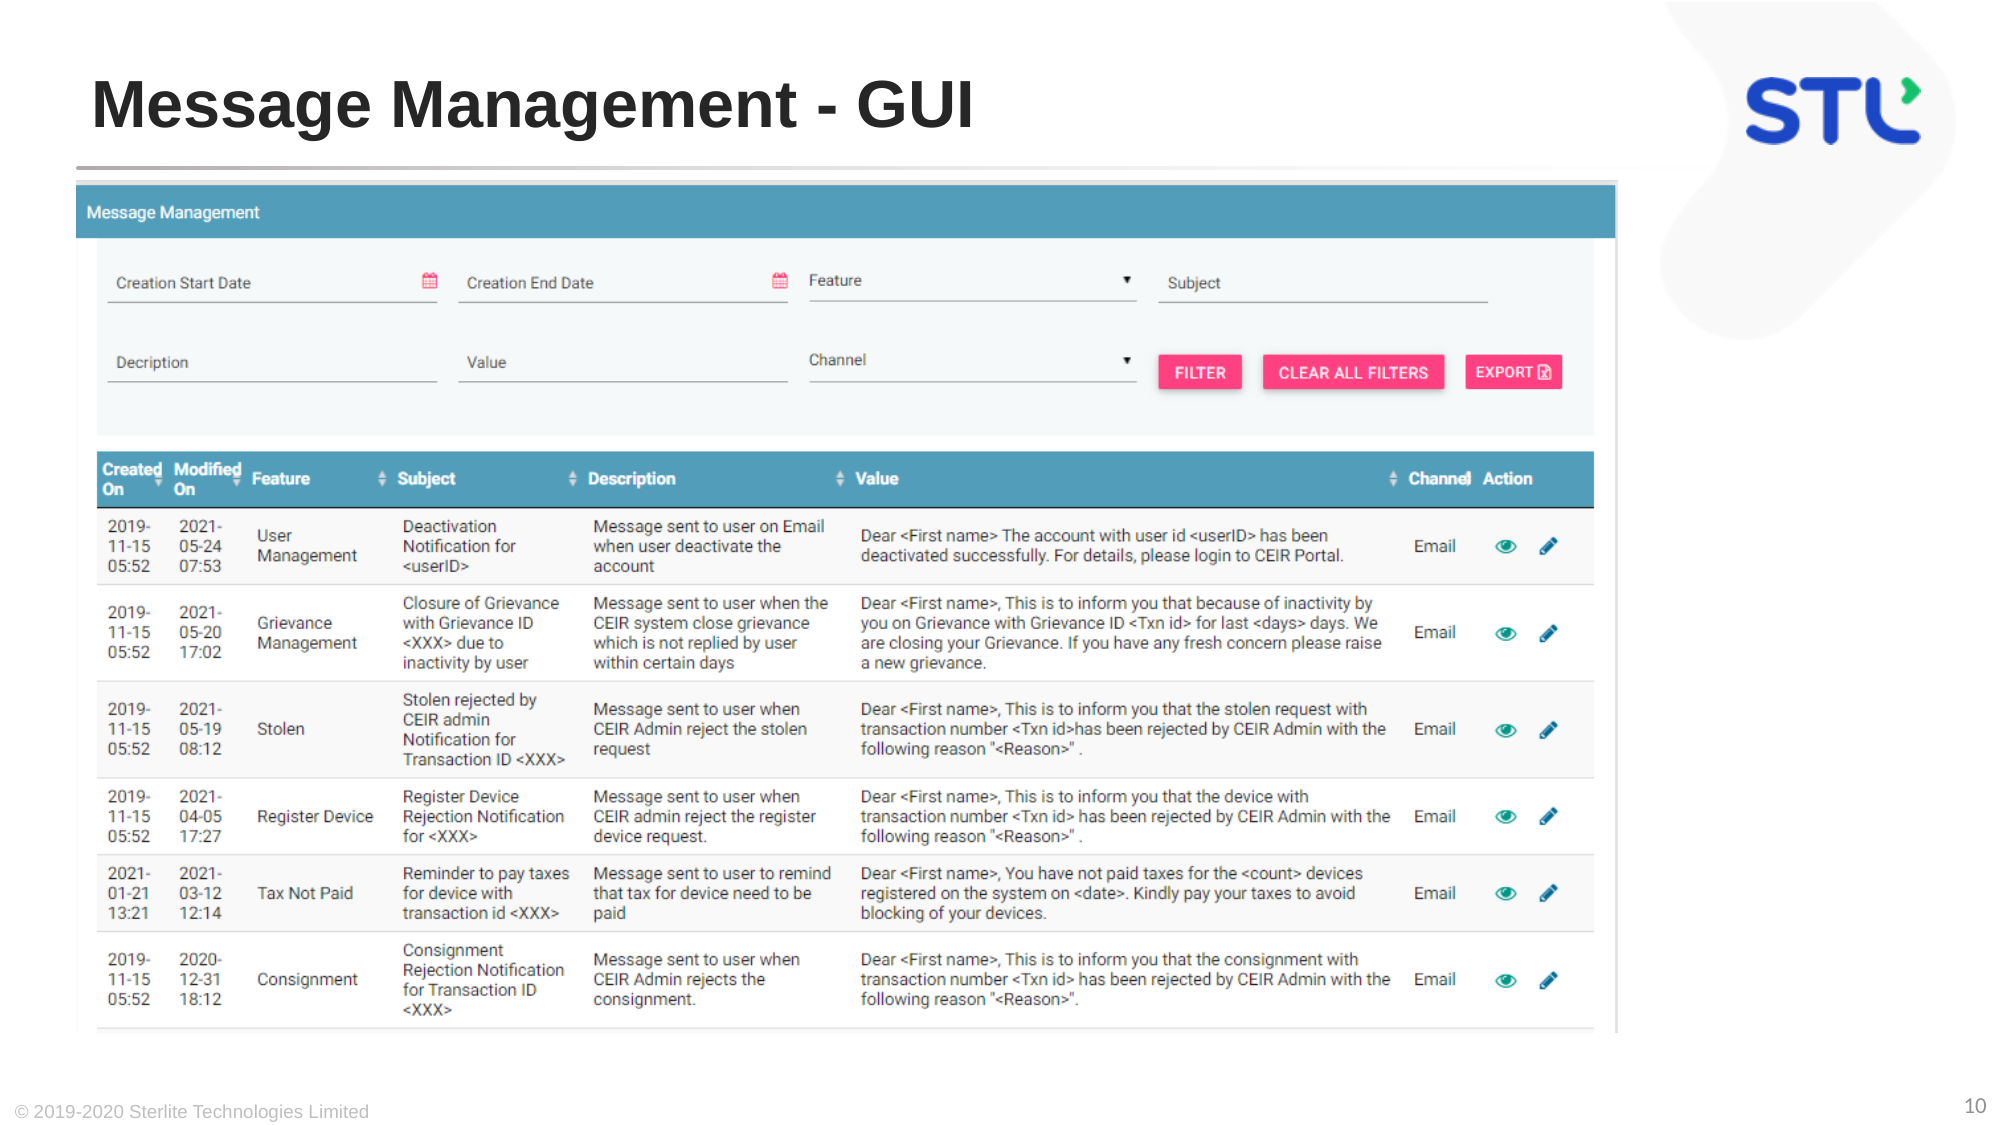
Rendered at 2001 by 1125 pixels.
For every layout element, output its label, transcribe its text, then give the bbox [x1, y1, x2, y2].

picture [75, 180, 1618, 1033]
slide_number 10 [1955, 1083, 1997, 1122]
footer © 2019-2020 Sterlite Technologies Limited [0, 1083, 455, 1125]
title Message Management - GUI [76, 35, 1564, 167]
picture [1746, 77, 1921, 145]
